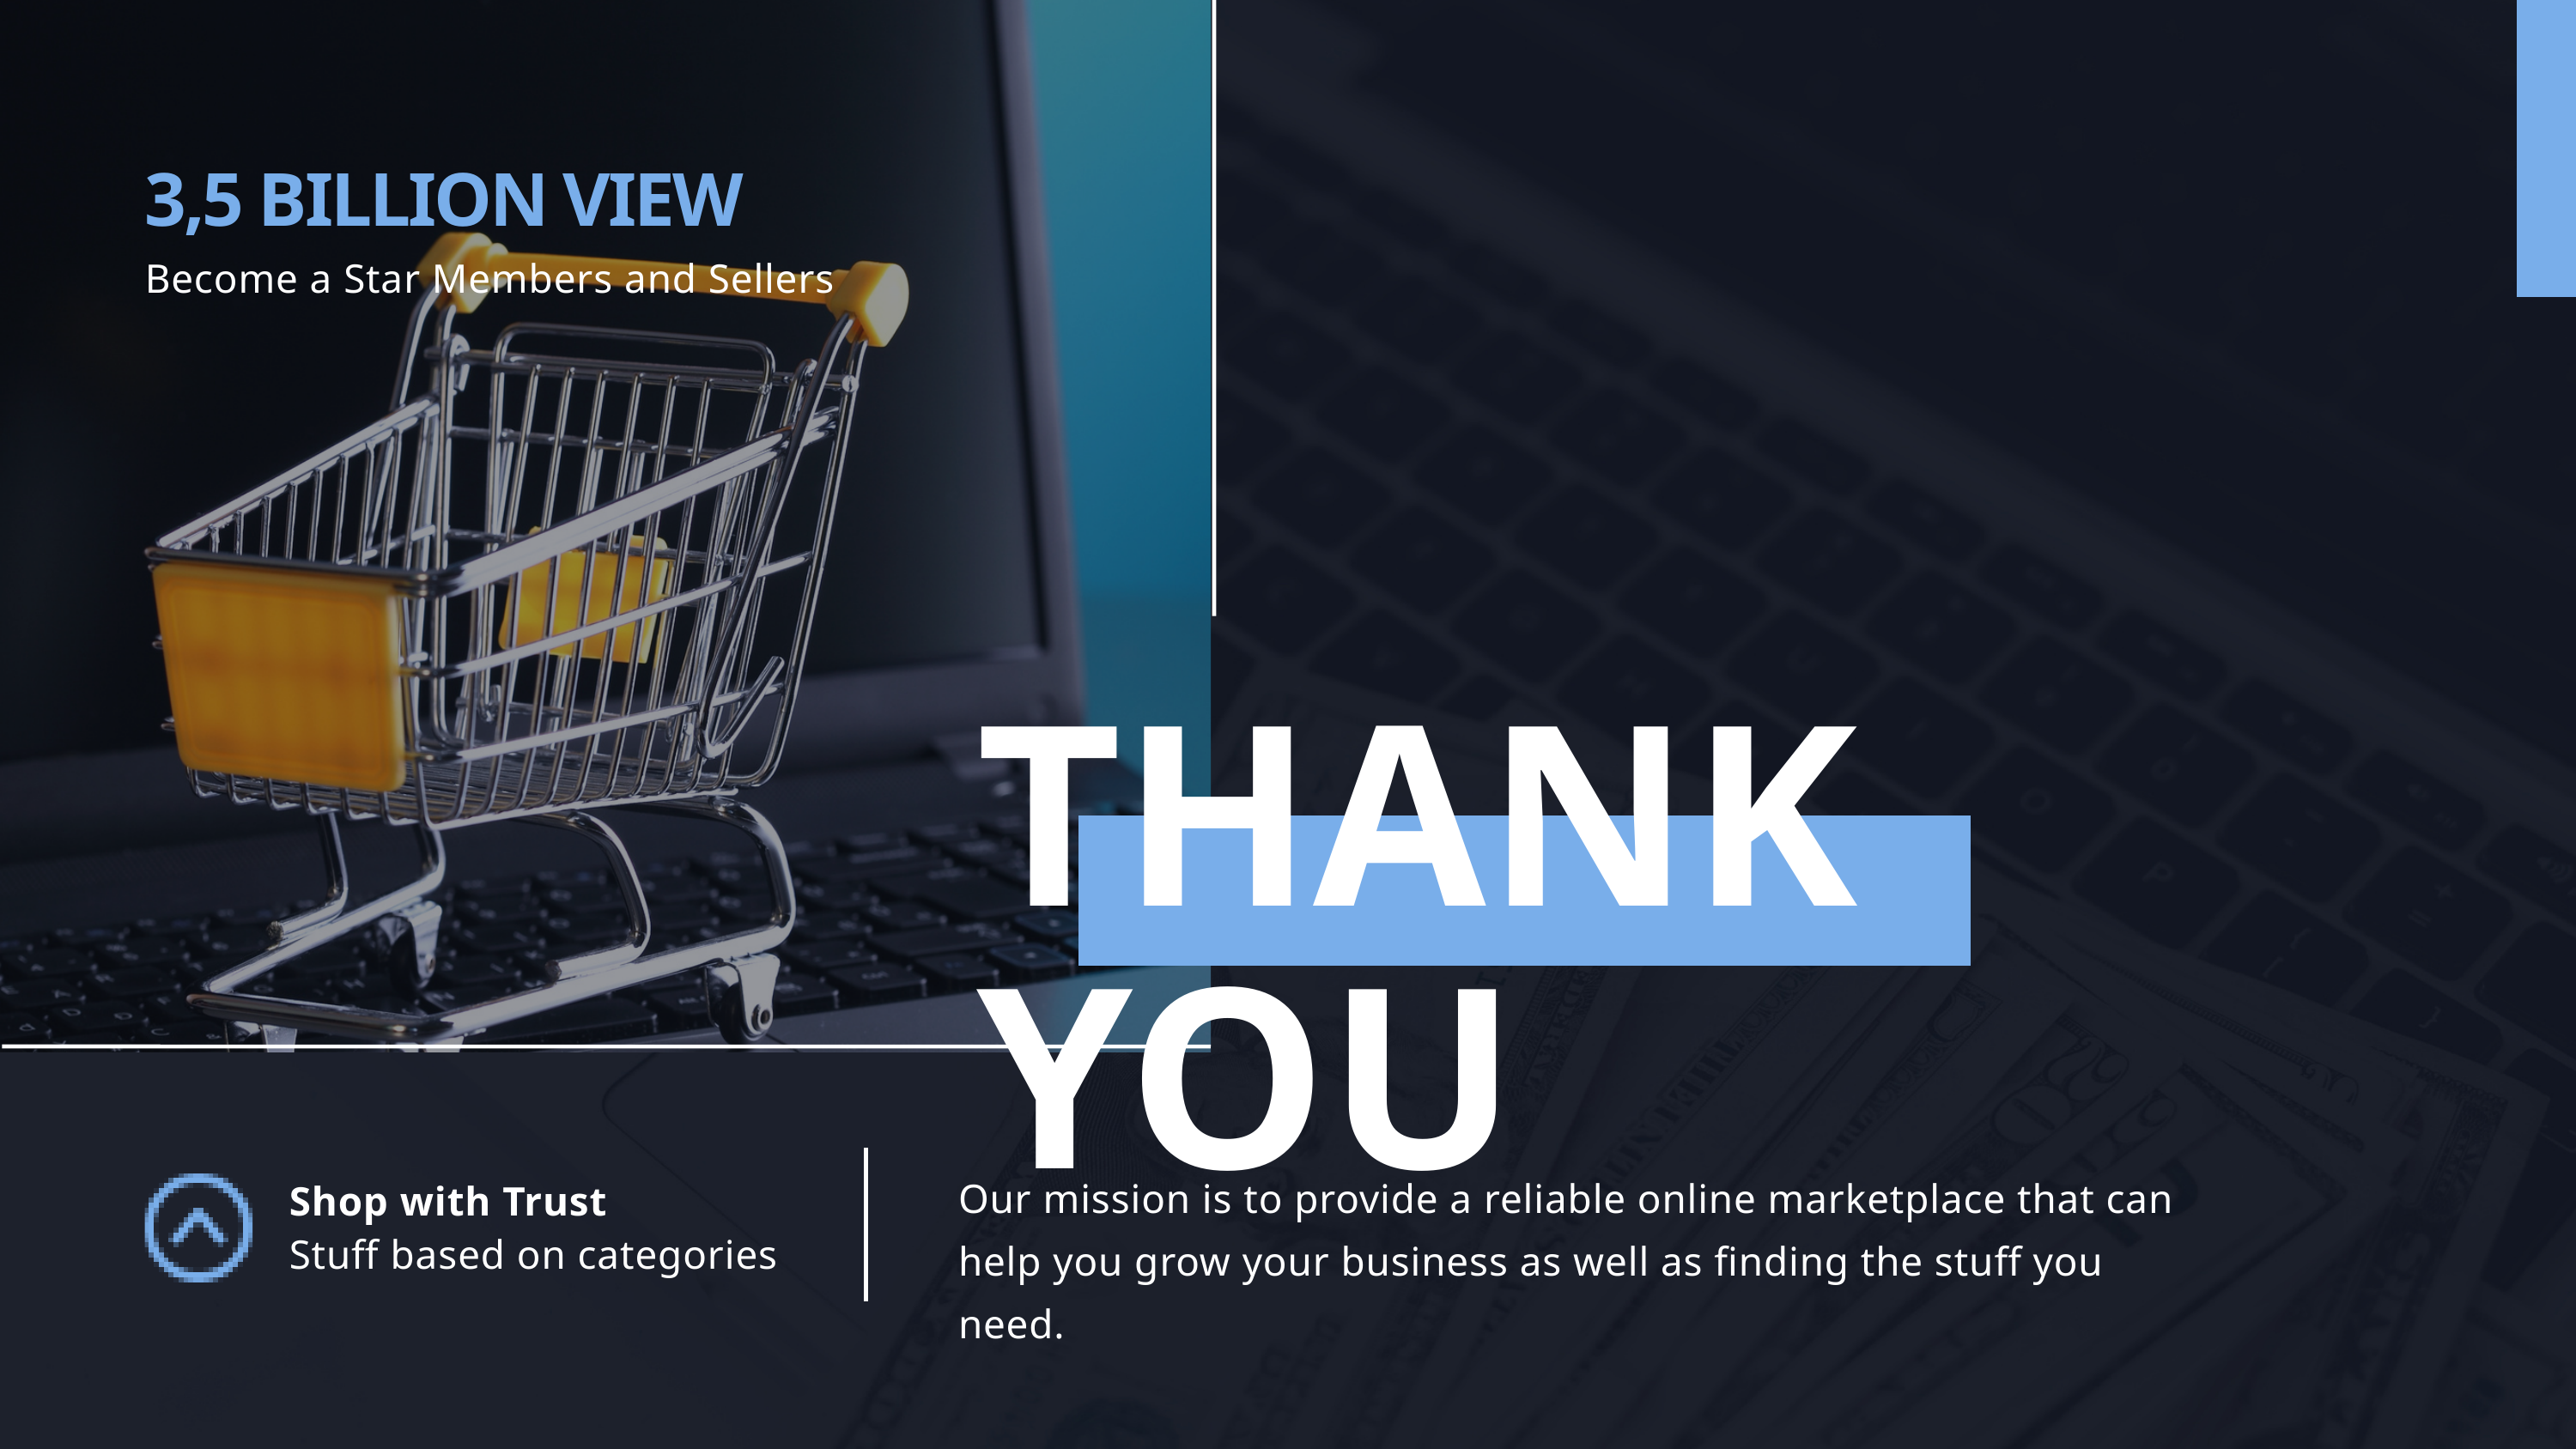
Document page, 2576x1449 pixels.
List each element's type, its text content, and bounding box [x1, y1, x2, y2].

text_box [0, 0, 1212, 1052]
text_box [1078, 815, 1971, 967]
text_box [0, 0, 2576, 1449]
text_box [144, 1173, 253, 1282]
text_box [2517, 0, 2576, 298]
text_box Our mission is to provide a reliable online marketplace that can help you grow your business as well as finding the stuff you need. [957, 1157, 2207, 1347]
text_box THANK YOU [976, 692, 2451, 1220]
text_box Stuff based on categories [289, 1214, 813, 1278]
text_box Shop with Trust [289, 1161, 618, 1214]
